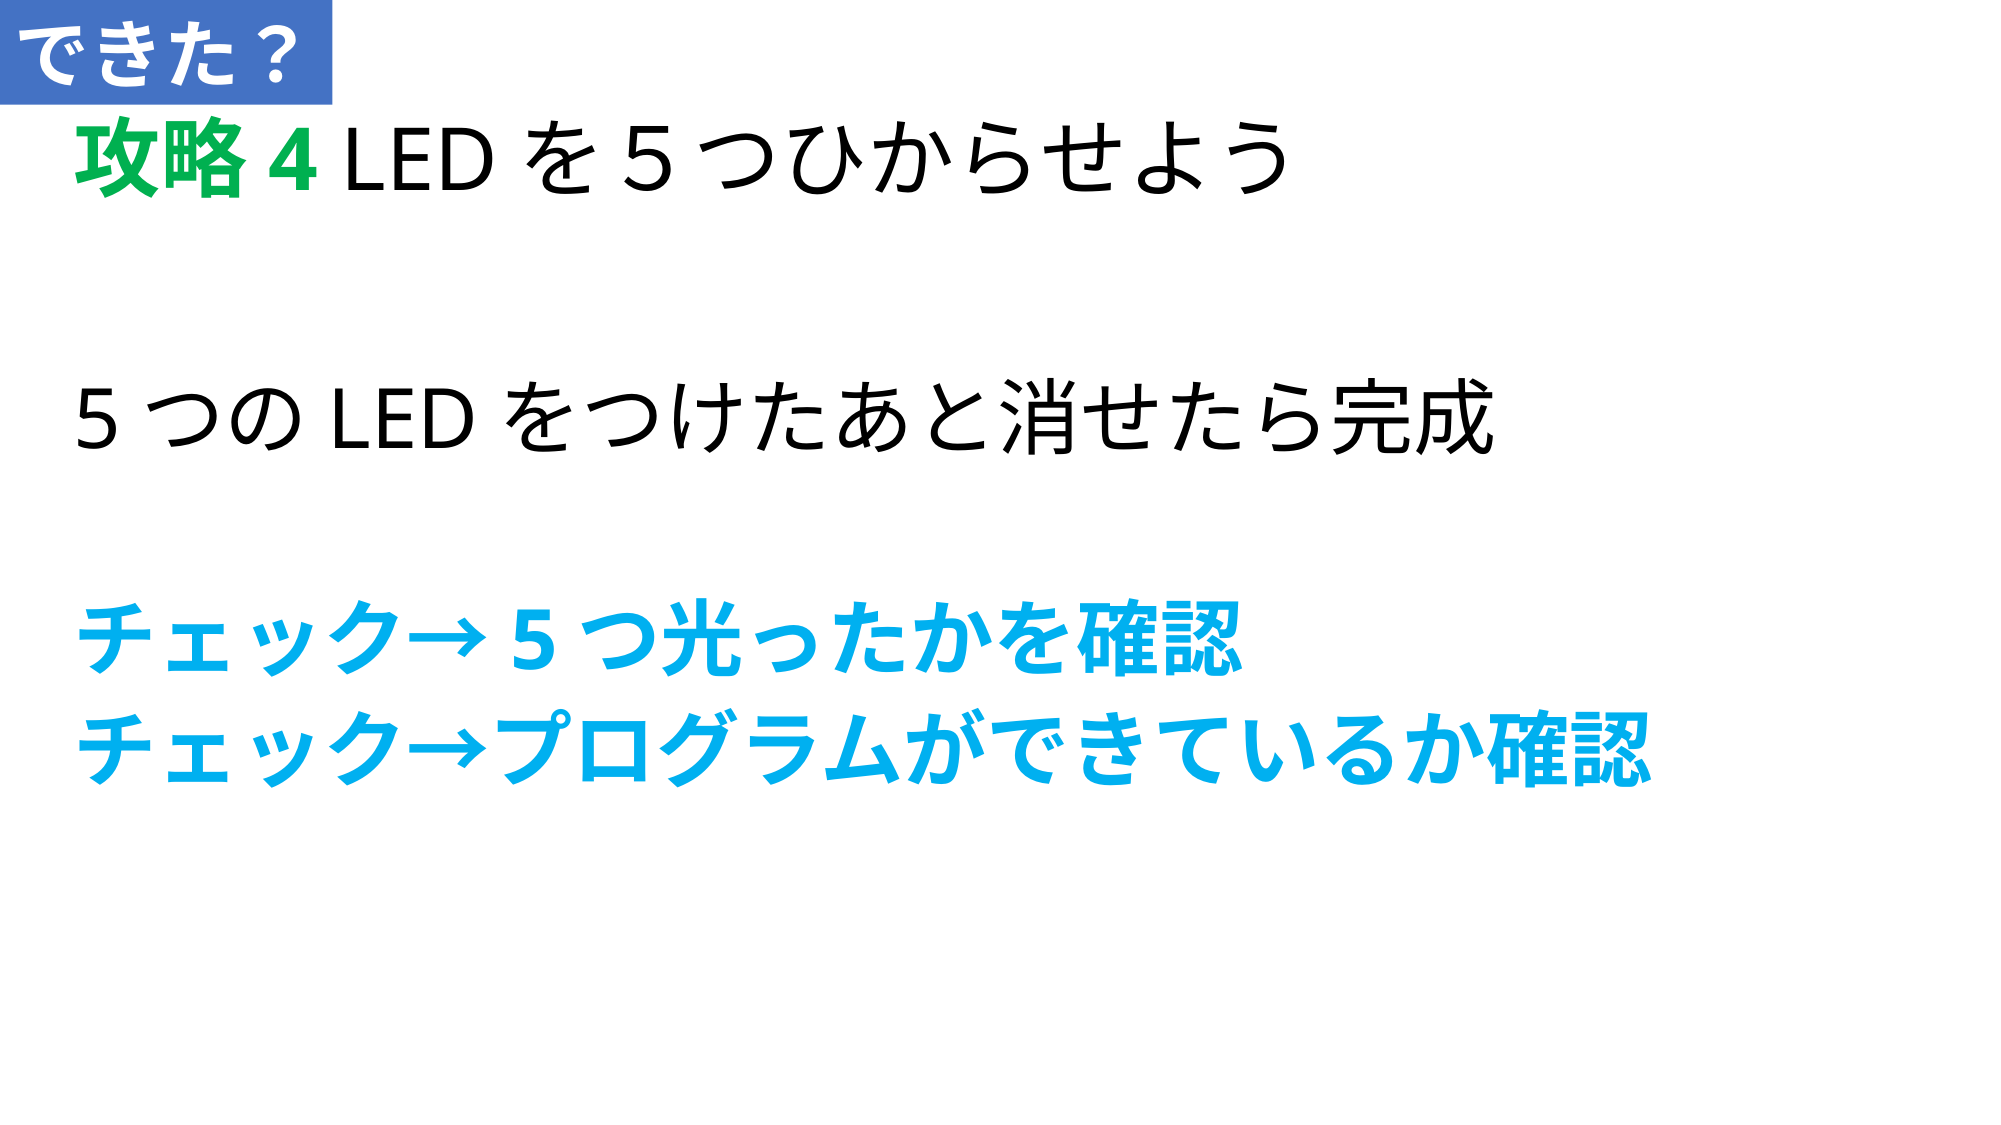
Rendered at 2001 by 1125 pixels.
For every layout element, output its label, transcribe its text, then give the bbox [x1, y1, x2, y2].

list 5つのLEDをつけたあと消せたら完成 チェック→5つ光ったかを確認 チェック→プログラムができているか確認 [58, 248, 1784, 963]
title 攻略4 LEDを５つひからせよう [58, 107, 1612, 218]
text_box できた？ [0, 0, 333, 105]
